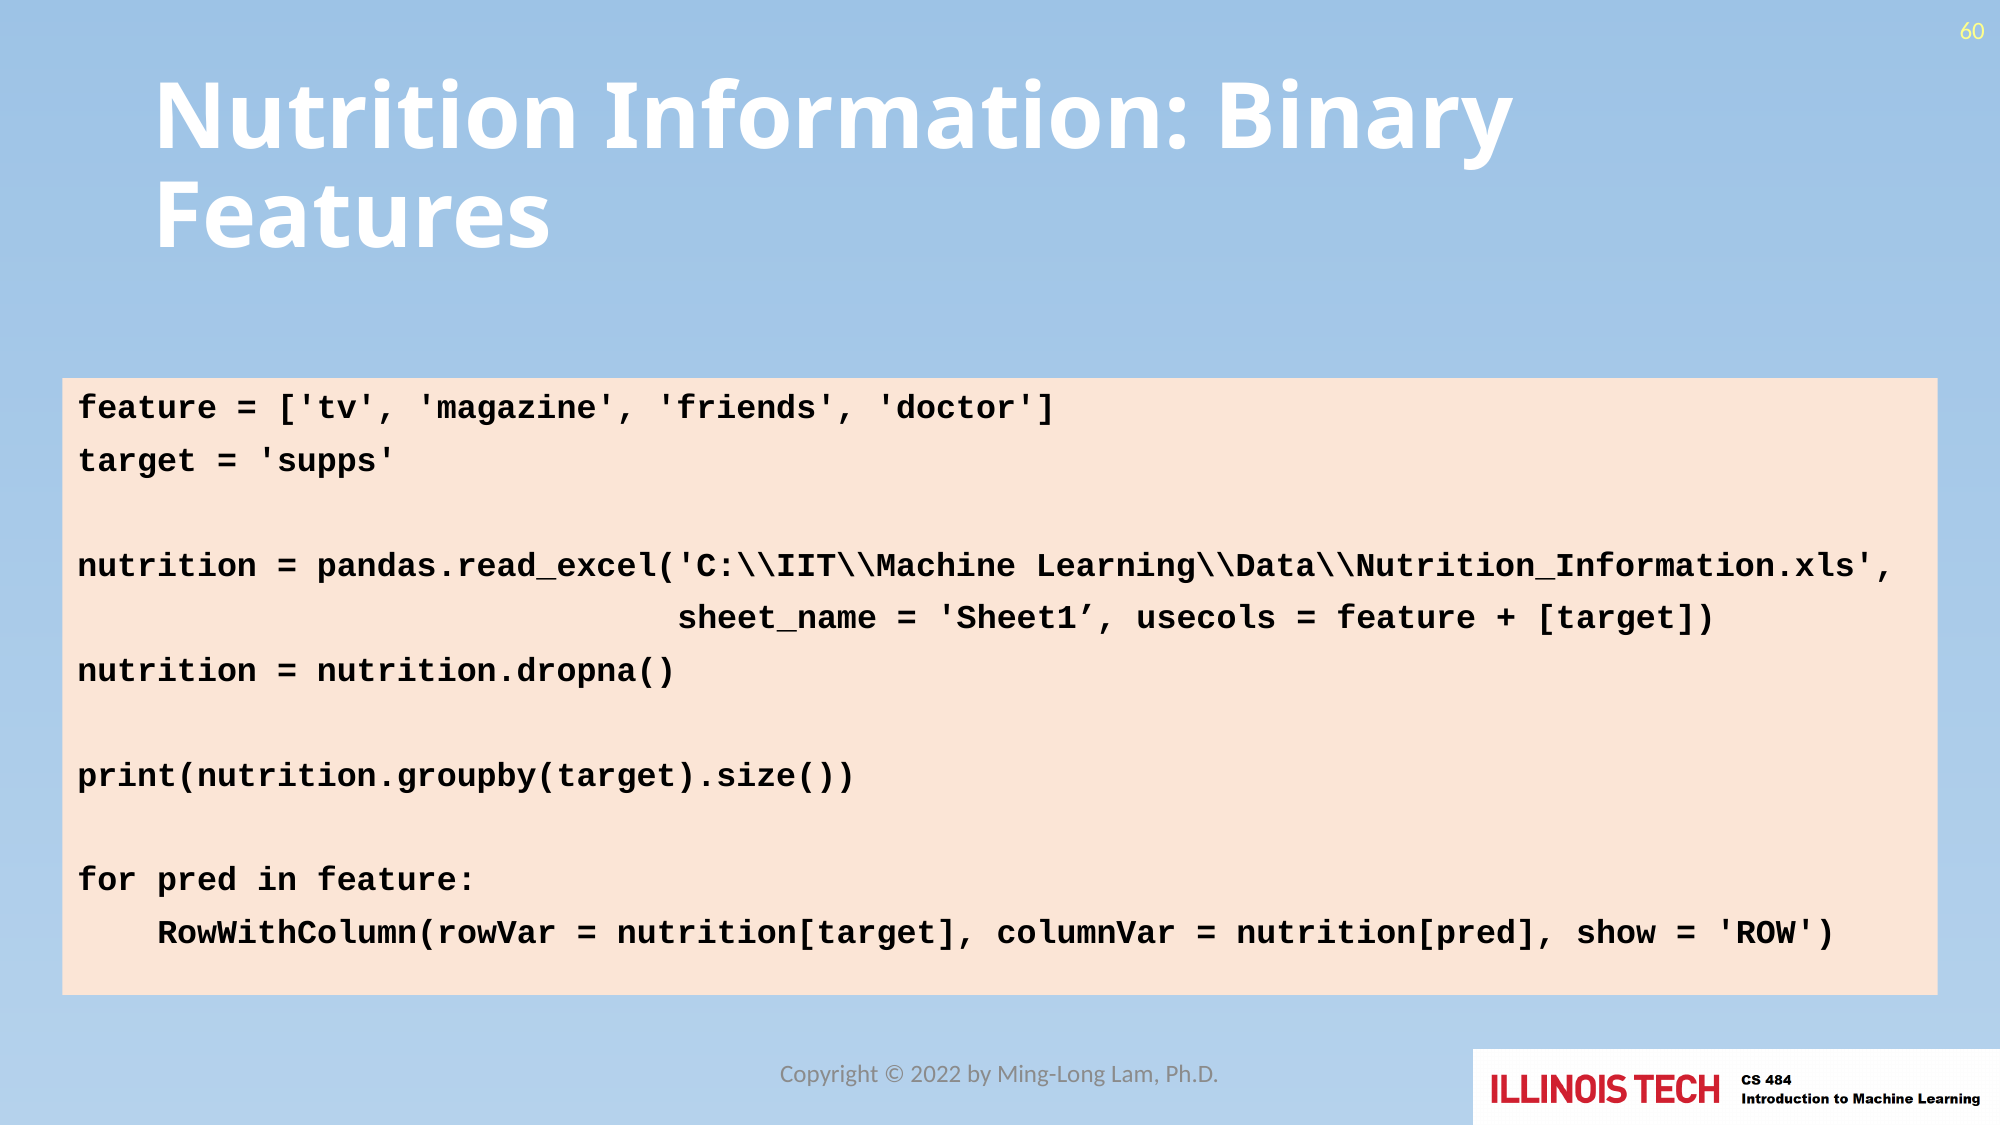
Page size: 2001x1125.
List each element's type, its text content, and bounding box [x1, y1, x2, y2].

list feature = ['tv', 'magazine', 'friends', 'doctor'] target = 'supps' nutrition = pandas.read_excel('C:\\IIT\\Machine Learning\\Data\\Nutrition_Information.xls', sheet_name = 'Sheet1’, usecols = feature + [target]) nutrition = nutrition.dropna() print(nutrition.groupby(target).size()) for pred in feature: RowWithColumn(rowVar = nutrition[target], columnVar = nutrition[pred], show = 'ROW') [62, 378, 1938, 995]
slide_number 60 [1550, 0, 2000, 60]
picture [1473, 1049, 2000, 1125]
footer Copyright © 2022 by Ming-Long Lam, Ph.D. [662, 1042, 1338, 1103]
title Nutrition Information: Binary Features [137, 59, 1863, 278]
